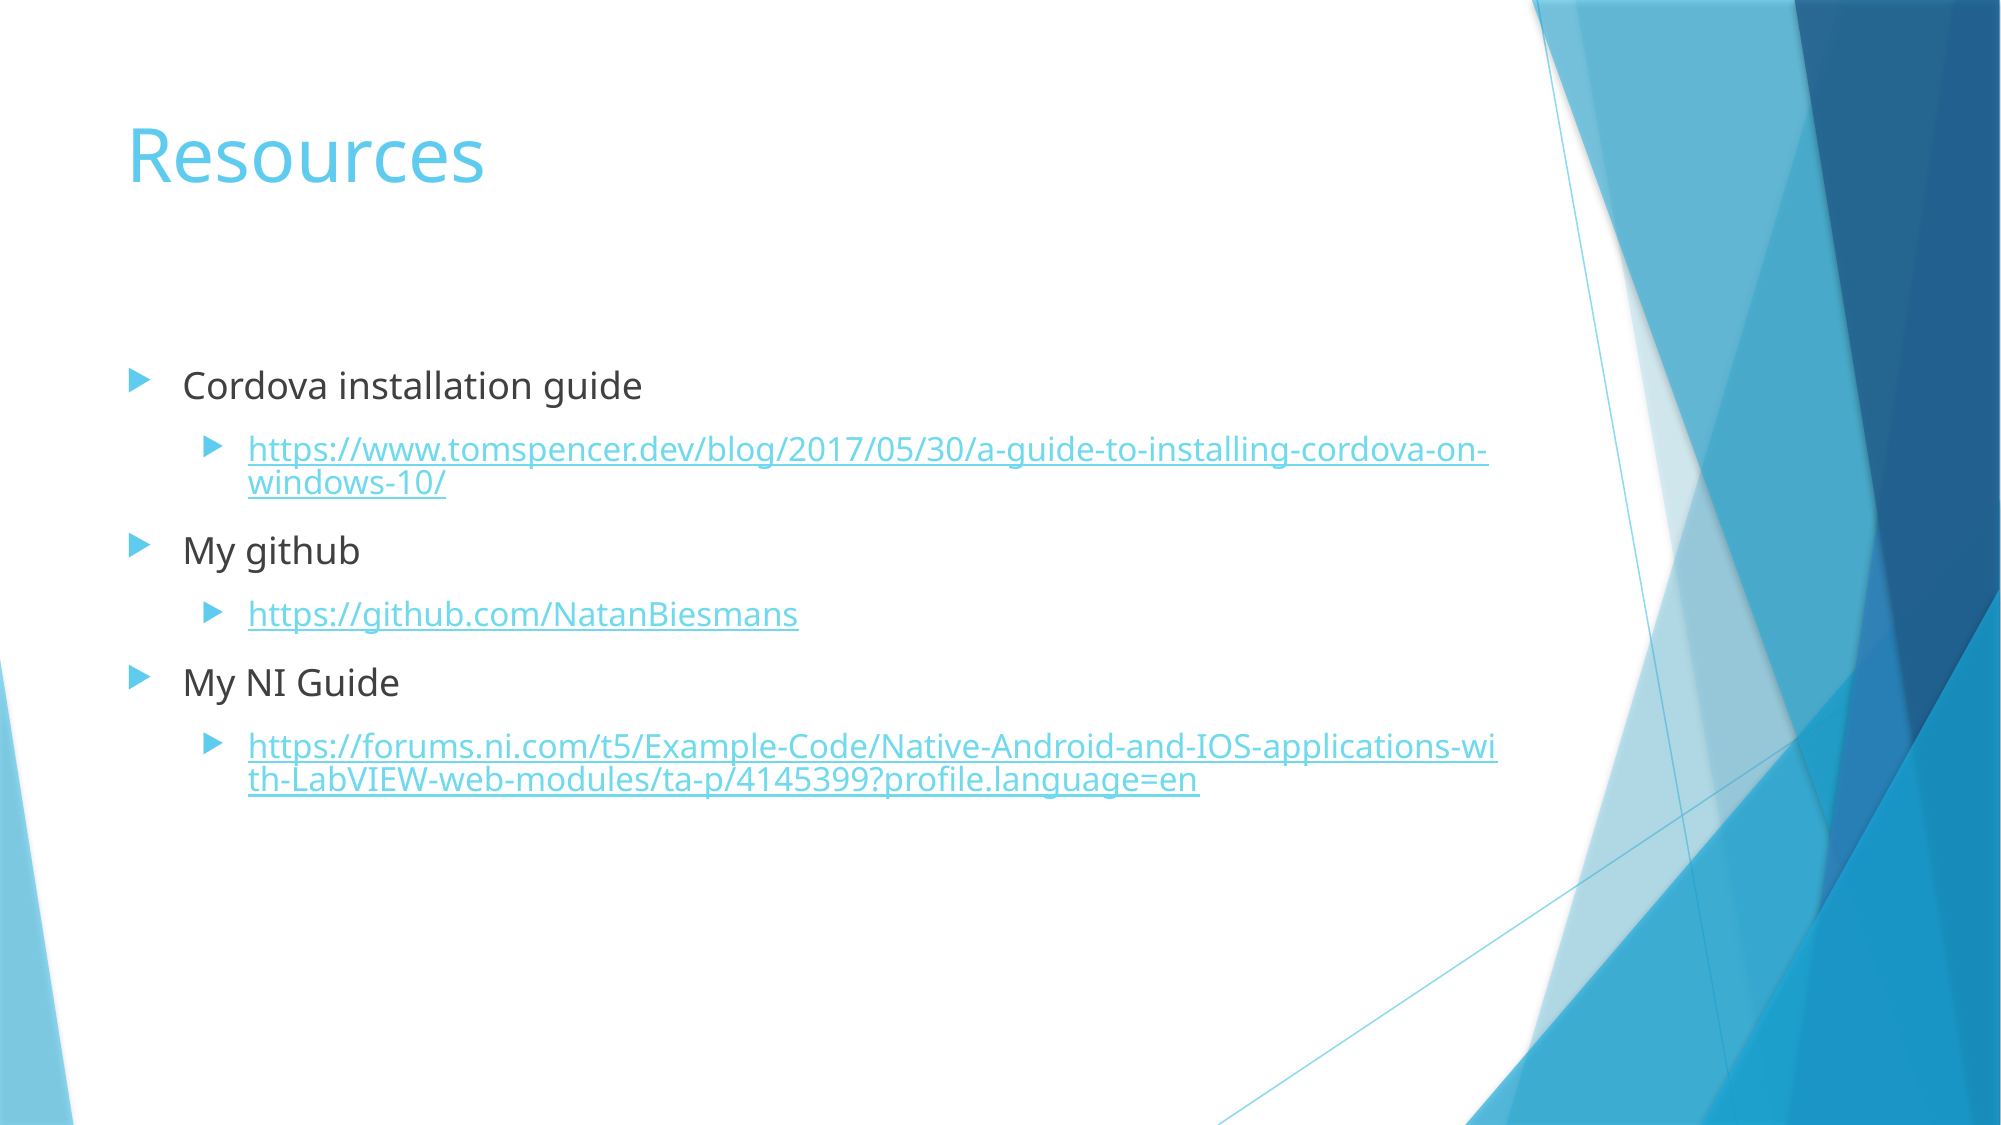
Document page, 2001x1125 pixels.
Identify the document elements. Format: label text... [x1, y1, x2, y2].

list Cordova installation guide https://www.tomspencer.dev/blog/2017/05/30/a-guide-to-installing-cordova-on-windows-10/ My github https://github.com/NatanBiesmans My NI Guide https://forums.ni.com/t5/Example-Code/Native-Android-and-IOS-applications-with-LabVIEW-web-modules/ta-p/4145399?profile.language=en [111, 354, 1522, 992]
title Resources [111, 99, 1522, 317]
